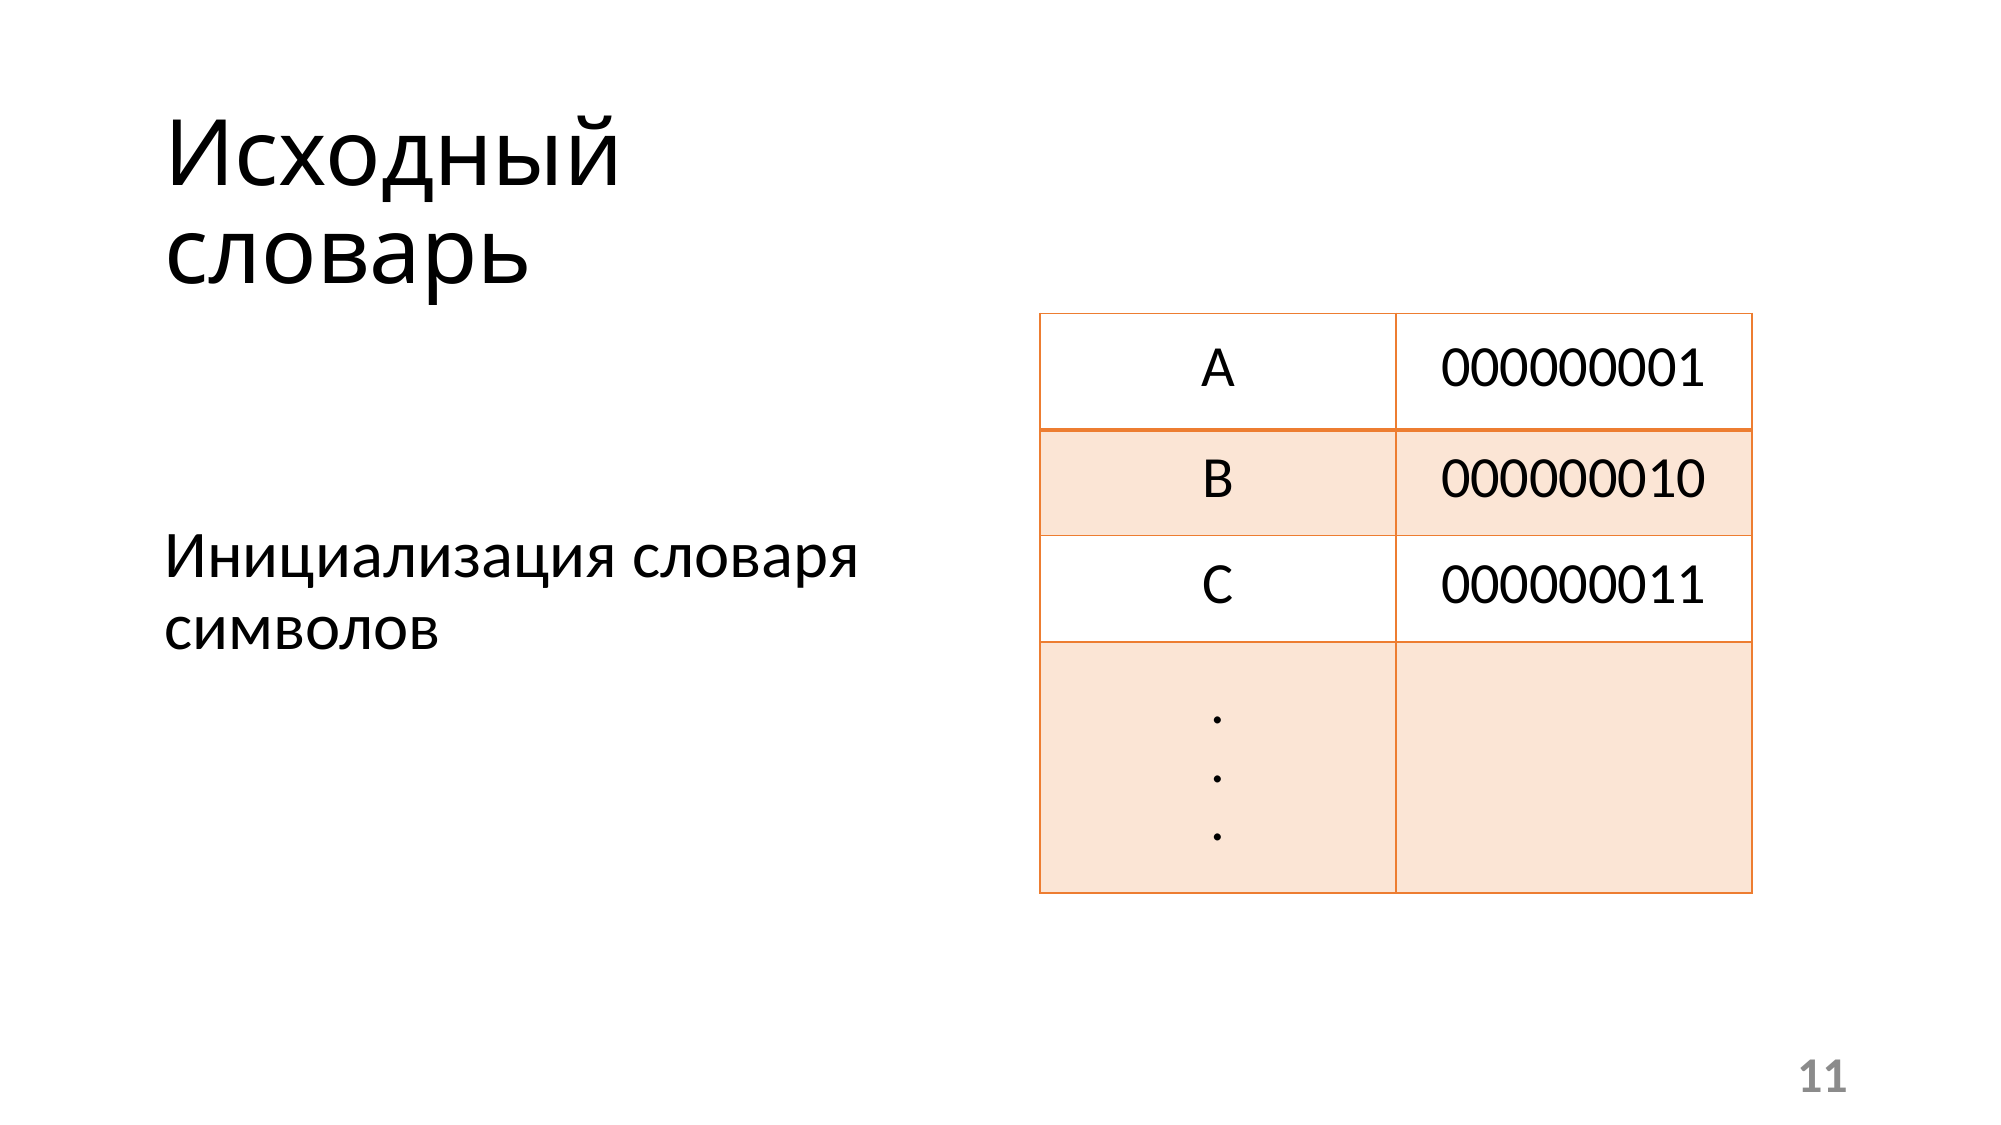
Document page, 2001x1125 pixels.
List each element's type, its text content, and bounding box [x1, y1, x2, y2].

table_cell [1397, 643, 1751, 892]
table_cell 000000011 [1397, 536, 1751, 641]
table_header 000000001 [1397, 314, 1751, 428]
list Инициализация словаря символов [149, 512, 933, 751]
title Исходный словарь [149, 96, 909, 314]
slide_number 11 [1412, 1042, 1863, 1103]
table_cell 000000010 [1397, 432, 1751, 535]
table_header A [1041, 314, 1395, 428]
table_cell C [1041, 536, 1395, 641]
table_cell B [1041, 432, 1395, 535]
table_cell . . . [1041, 643, 1395, 892]
